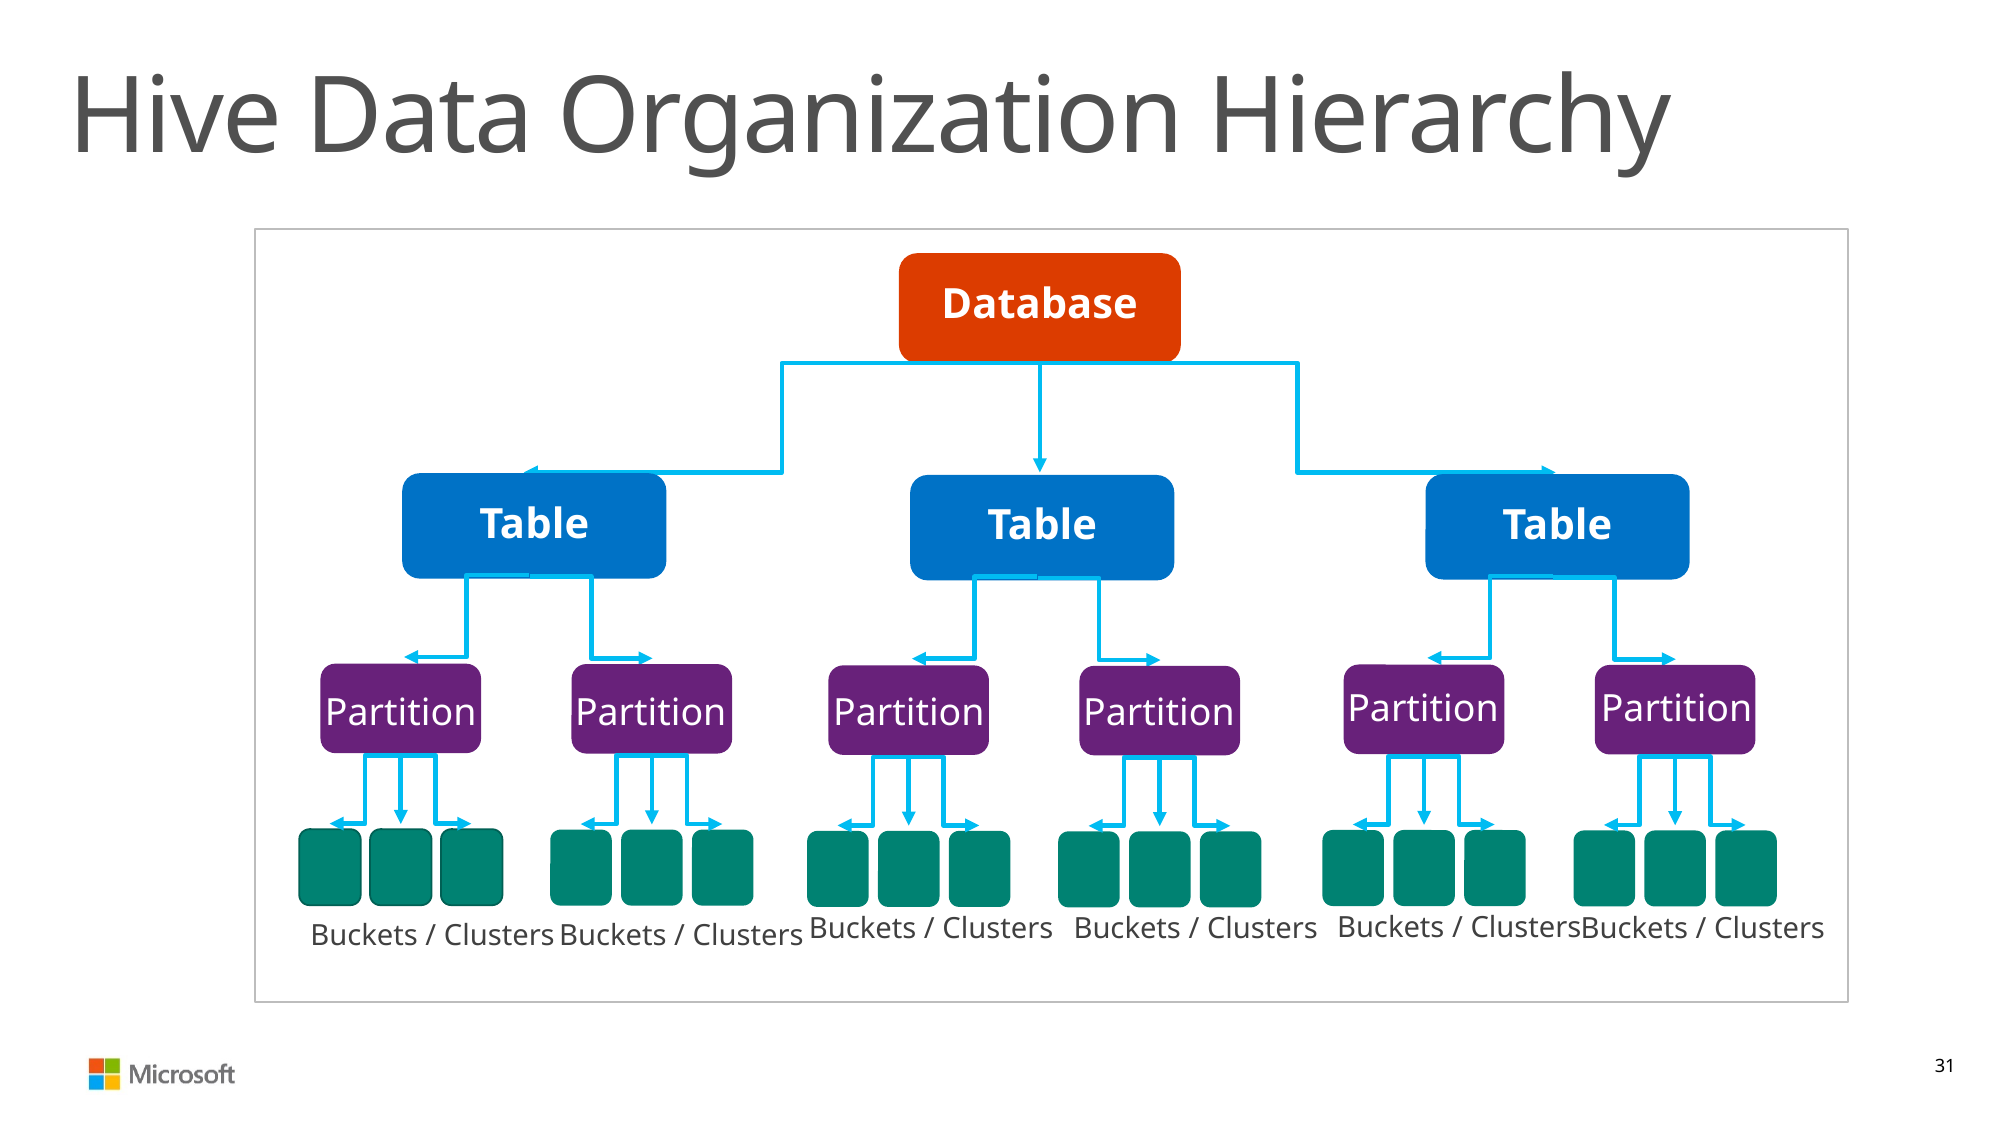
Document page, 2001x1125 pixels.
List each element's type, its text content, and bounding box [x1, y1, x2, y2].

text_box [280, 252, 1777, 961]
slide_number 31 [1864, 1056, 1956, 1078]
title Hive Data Organization Hierarchy [44, 45, 1956, 198]
text_box [254, 228, 1849, 1003]
picture [85, 1055, 240, 1095]
